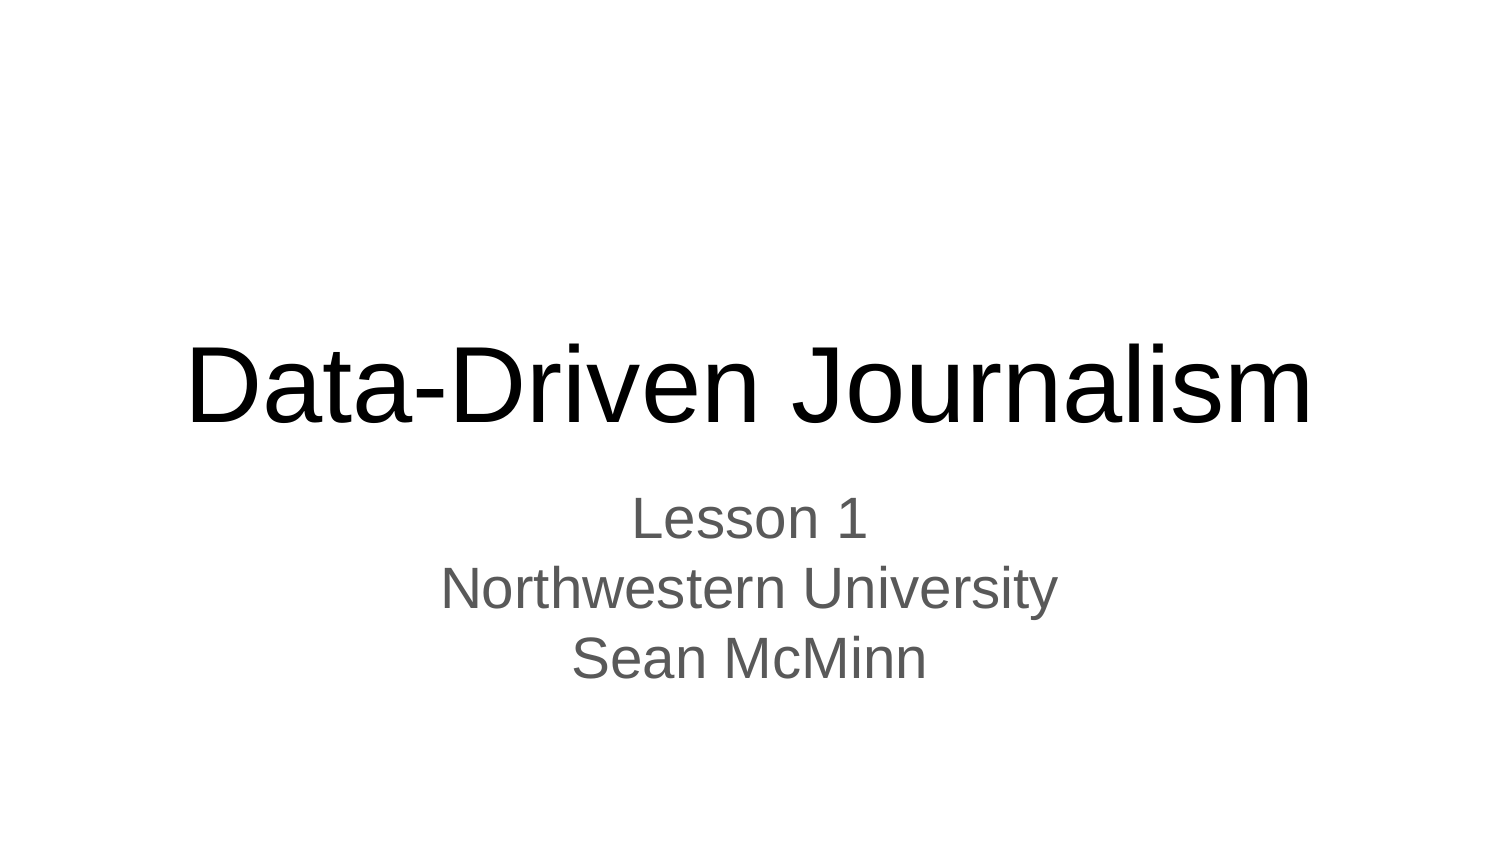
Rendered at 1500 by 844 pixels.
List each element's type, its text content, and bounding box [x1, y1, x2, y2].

subtitle Lesson 1 Northwestern University Sean McMinn [51, 464, 1449, 595]
title Data-Driven Journalism [51, 122, 1449, 459]
